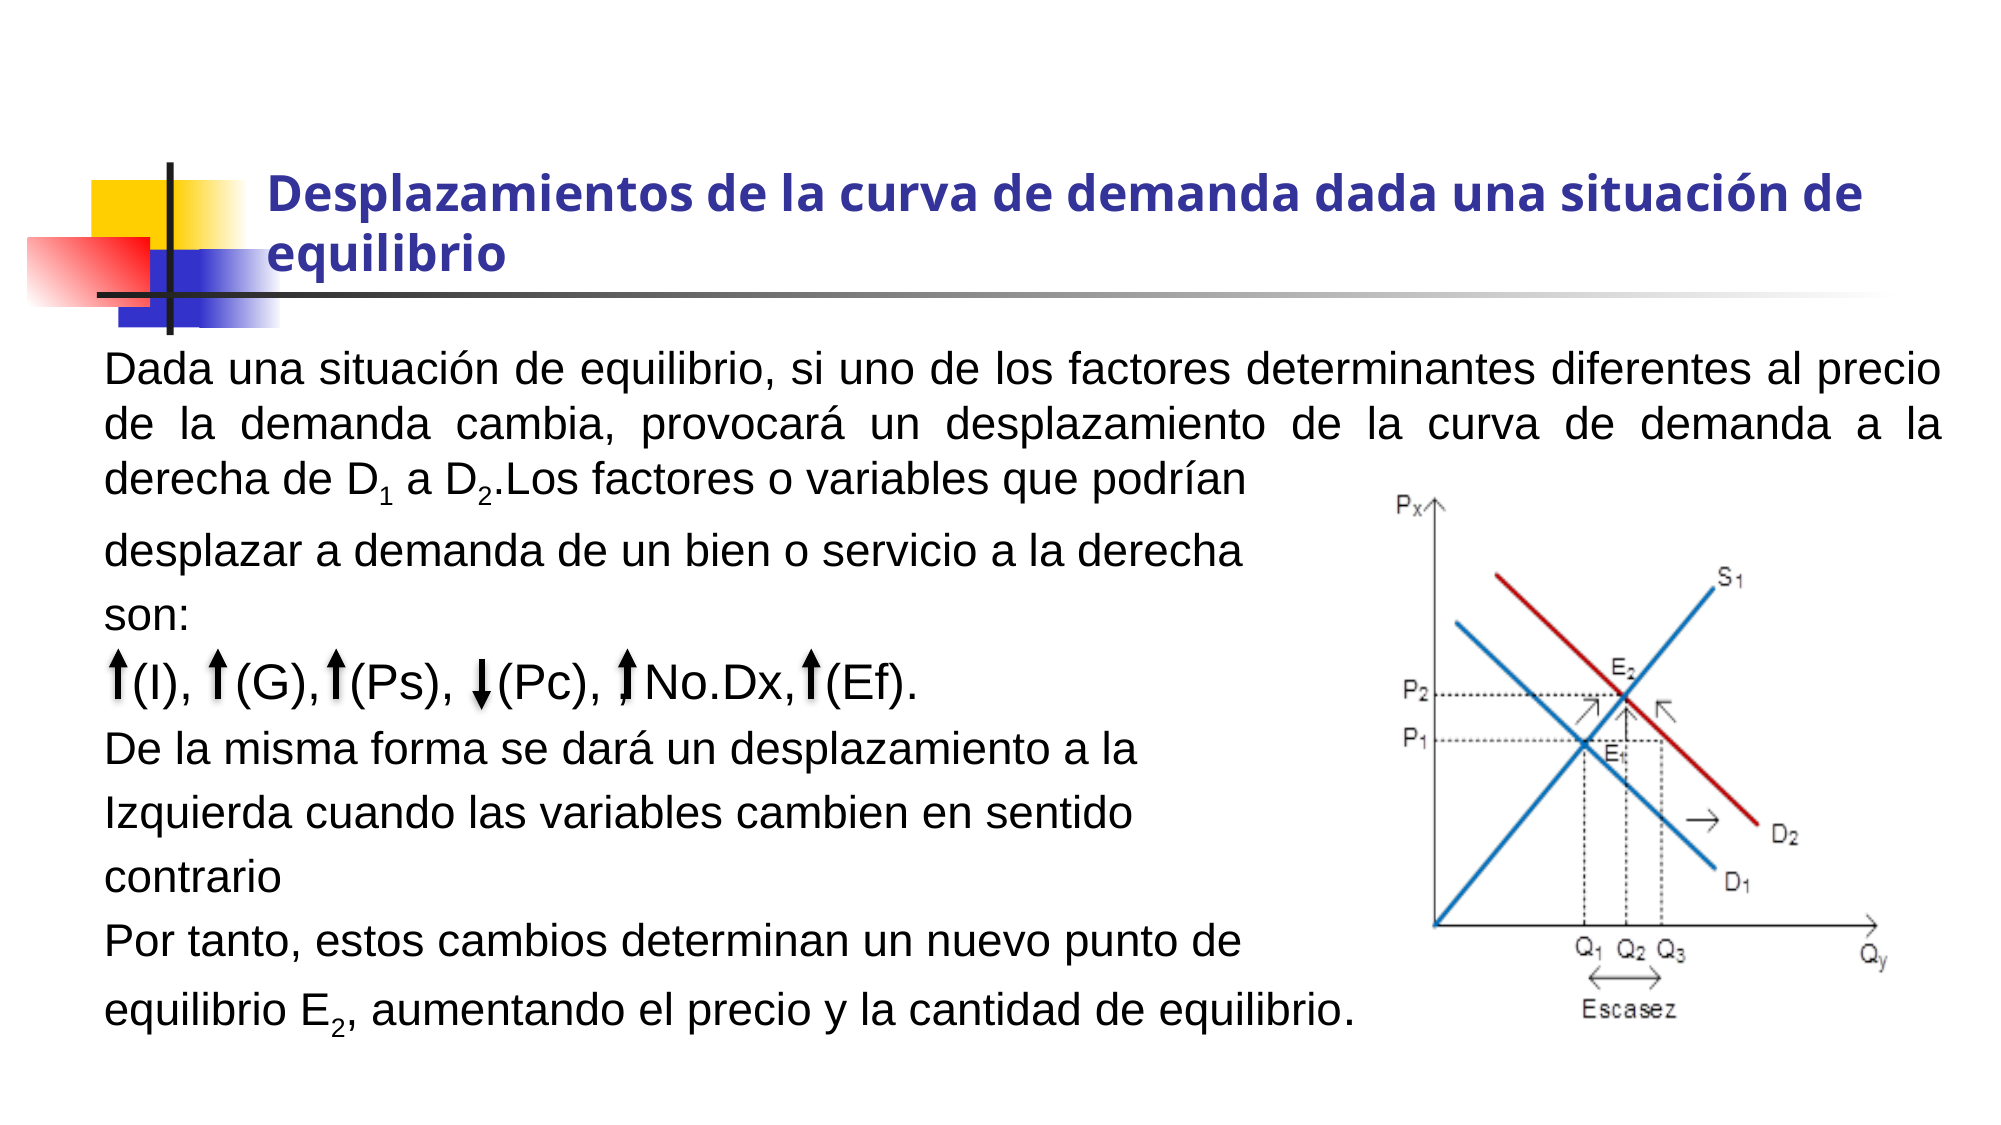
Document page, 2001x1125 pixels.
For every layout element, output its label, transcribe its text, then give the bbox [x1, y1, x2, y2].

title Desplazamientos de la curva de demanda dada una situación de equilibrio [251, 101, 1957, 289]
list Dada una situación de equilibrio, si uno de los factores determinantes diferentes al precio de la demanda cambia, provocará un desplazamiento de la curva de demanda a la derecha de D1 a D2.Los factores o variables que podrían desplazar a demanda de un bien o servicio a la derecha son: (I), (G), (Ps), (Pc), , No.Dx, (Ef). De la misma forma se dará un desplazamiento a la Izquierda cuando las variables cambien en sentido contrario Por tanto, estos cambios determinan un nuevo punto de equilibrio E2, aumentando el precio y la cantidad de equilibrio. [88, 331, 1959, 1067]
picture [1377, 481, 1913, 1038]
